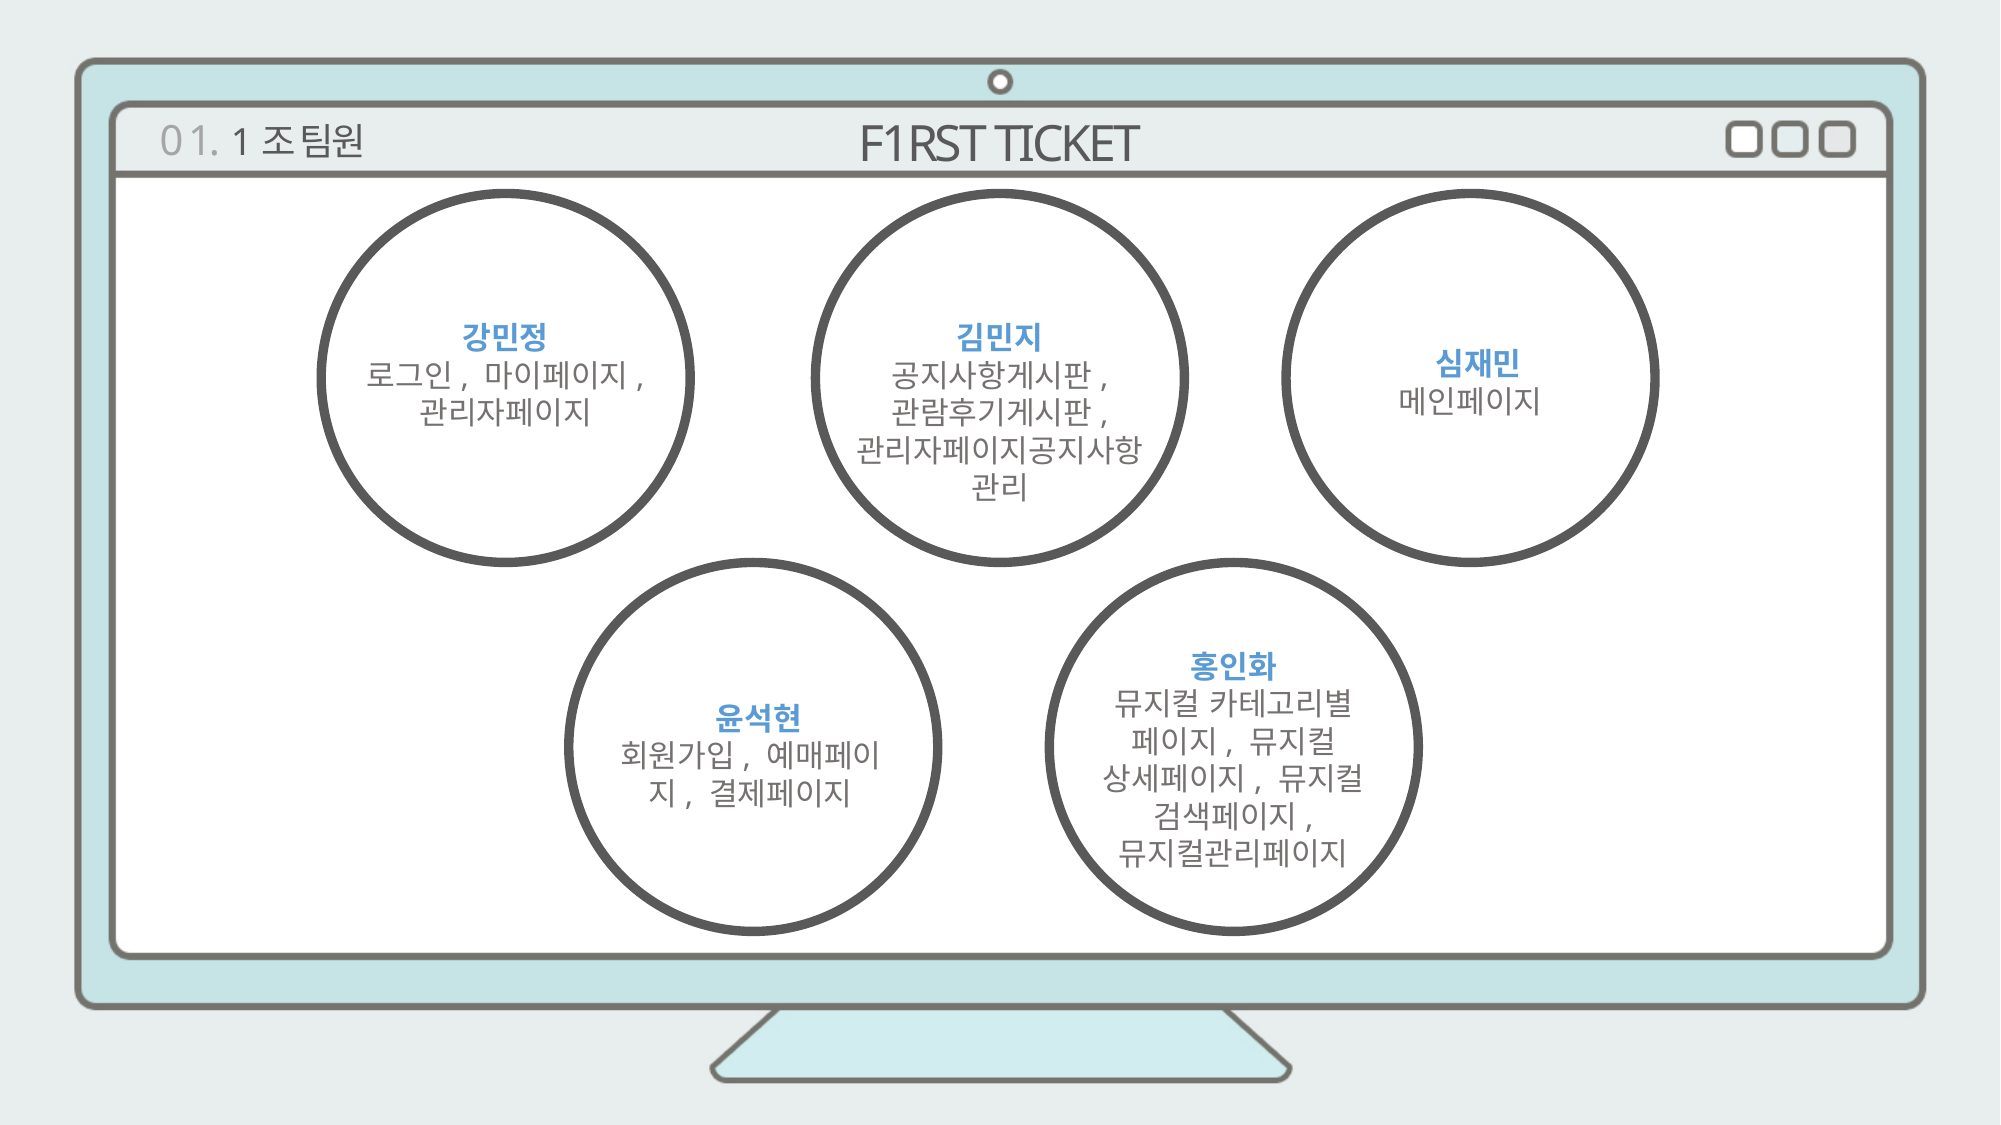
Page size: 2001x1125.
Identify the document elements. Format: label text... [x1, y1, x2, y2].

picture [0, 0, 2001, 1125]
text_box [321, 193, 691, 563]
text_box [1049, 562, 1419, 932]
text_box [568, 562, 938, 932]
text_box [1286, 193, 1655, 563]
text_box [815, 193, 1185, 563]
text_box F1RST TICKET [673, 104, 1327, 179]
text_box 0 1. 1조 팀원 [144, 106, 620, 172]
